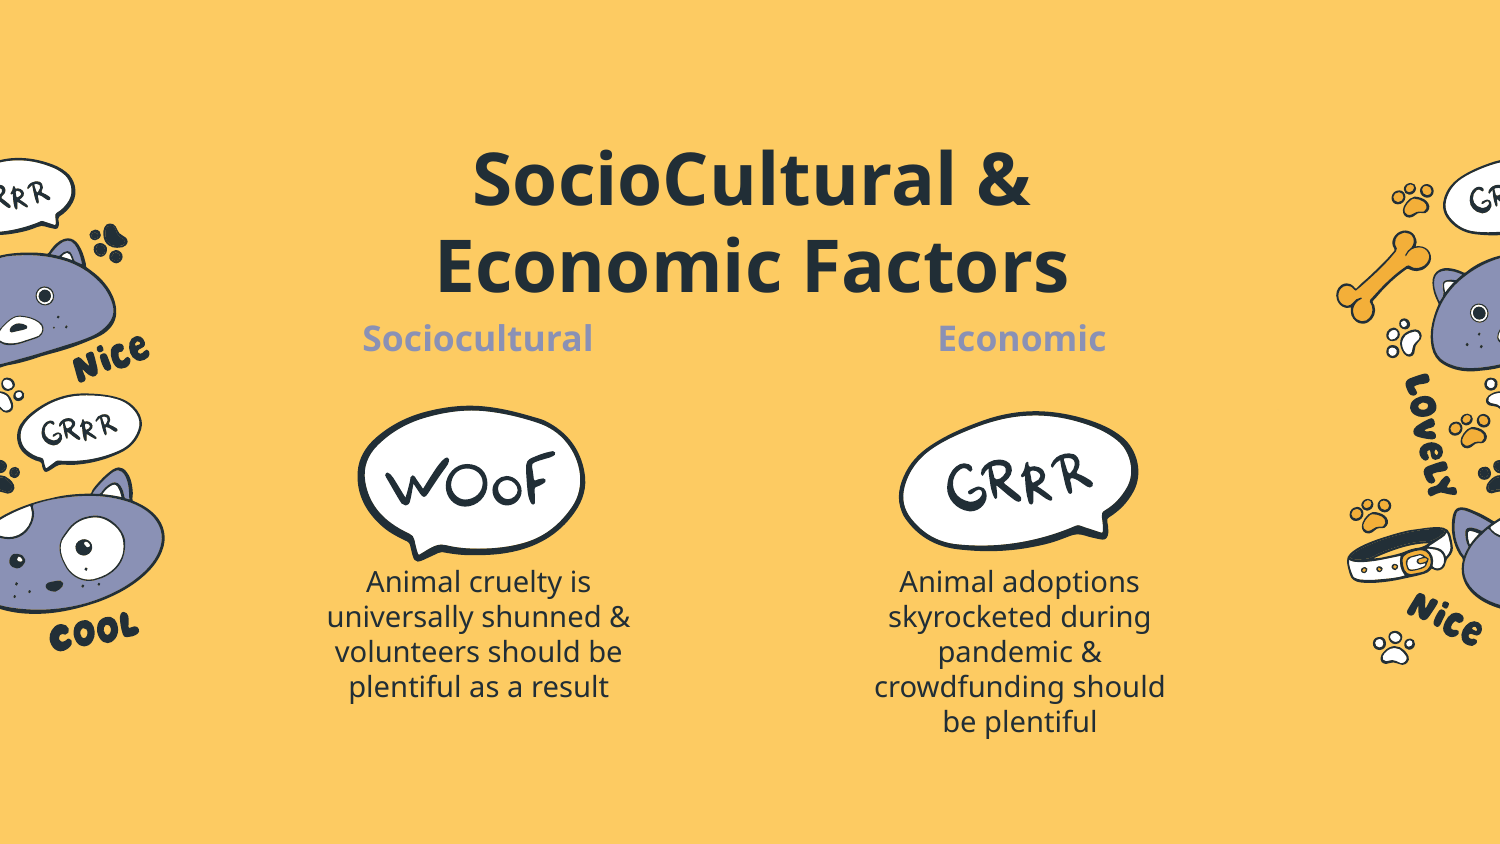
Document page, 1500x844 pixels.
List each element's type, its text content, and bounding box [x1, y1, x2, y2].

title Sociocultural [299, 301, 657, 396]
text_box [355, 405, 588, 562]
title Economic [842, 301, 1201, 396]
title SocioCultural & Economic Factors [129, 117, 1376, 212]
subtitle Animal cruelty is universally shunned & volunteers should be plentiful as a result [299, 585, 658, 719]
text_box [895, 410, 1144, 552]
subtitle Animal adoptions skyrocketed during pandemic & crowdfunding should be plentiful [841, 621, 1199, 754]
